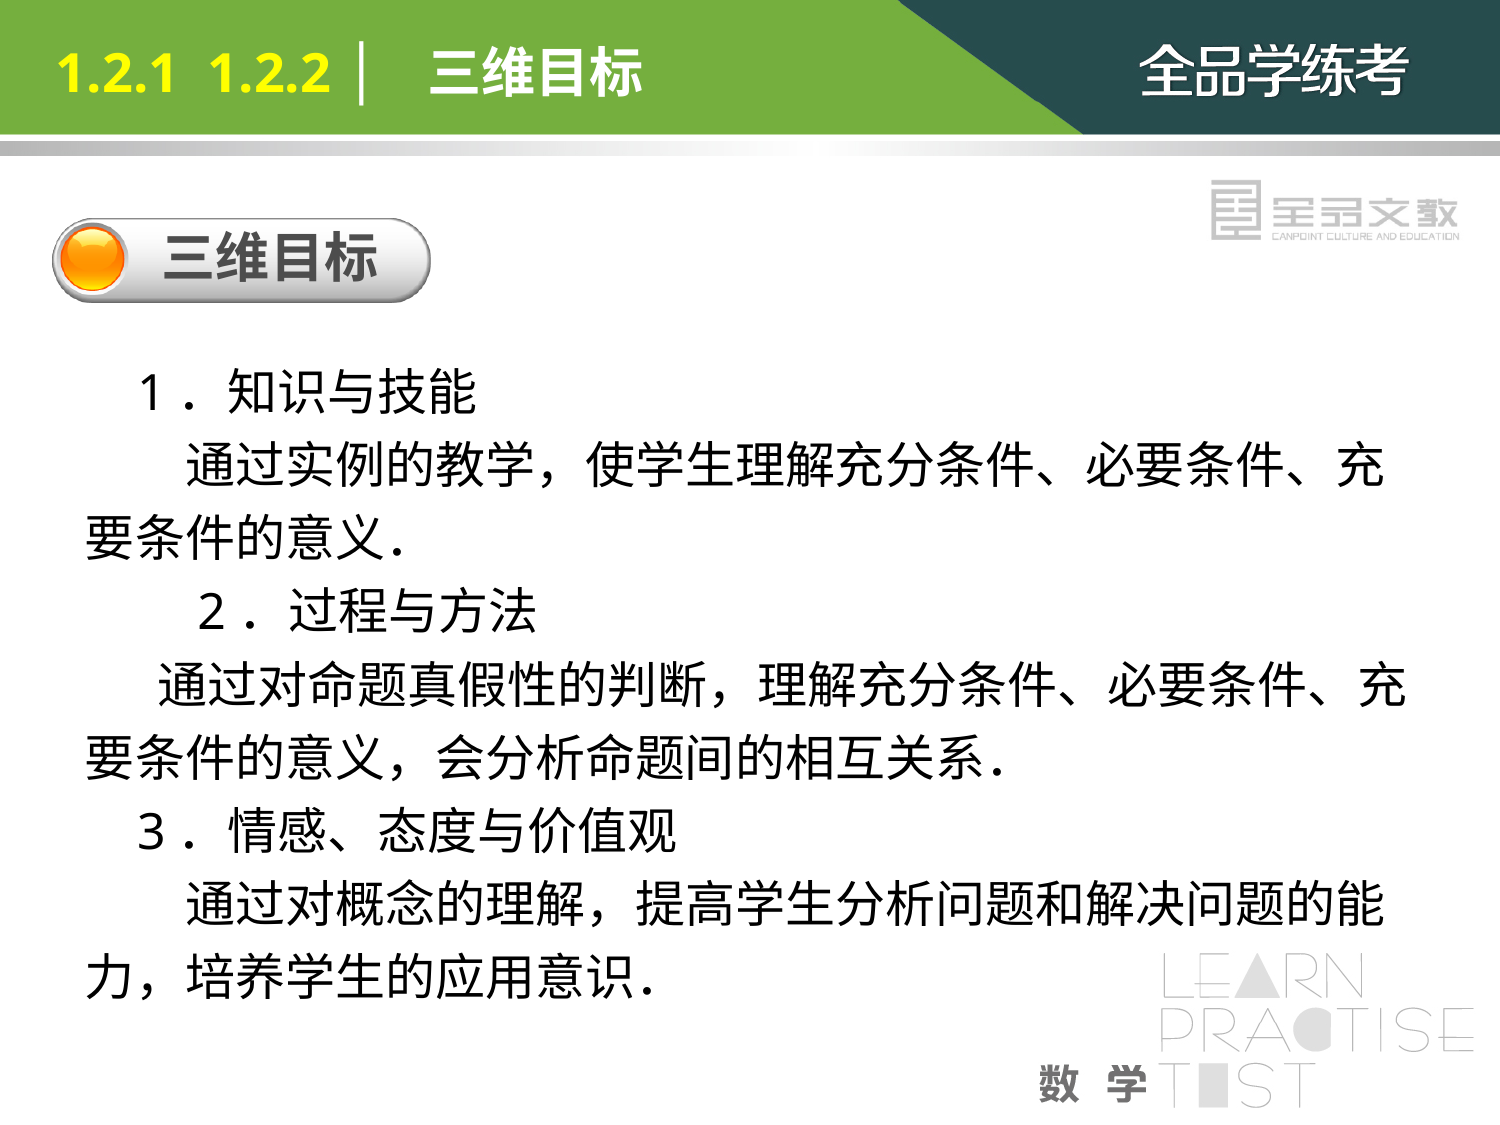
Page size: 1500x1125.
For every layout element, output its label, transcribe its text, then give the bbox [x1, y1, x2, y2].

text_box 1.2.1 1.2.2 │ 三维目标 [41, 30, 1046, 111]
picture [0, 0, 1500, 1125]
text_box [52, 215, 432, 303]
text_box 1．知识与技能 通过实例的教学，使学生理解充分条件、必要条件、充要条件的意义． 2．过程与方法 通过对命题真假性的判断，理解充分条件、必要条件、充要条件的意义，会分析命题间的相互关系． 3．情感、态度与价值观 通过对概念的理解，提高学生分析问题和解决问题的能力，培养学生的应用意识． [70, 339, 1442, 1001]
